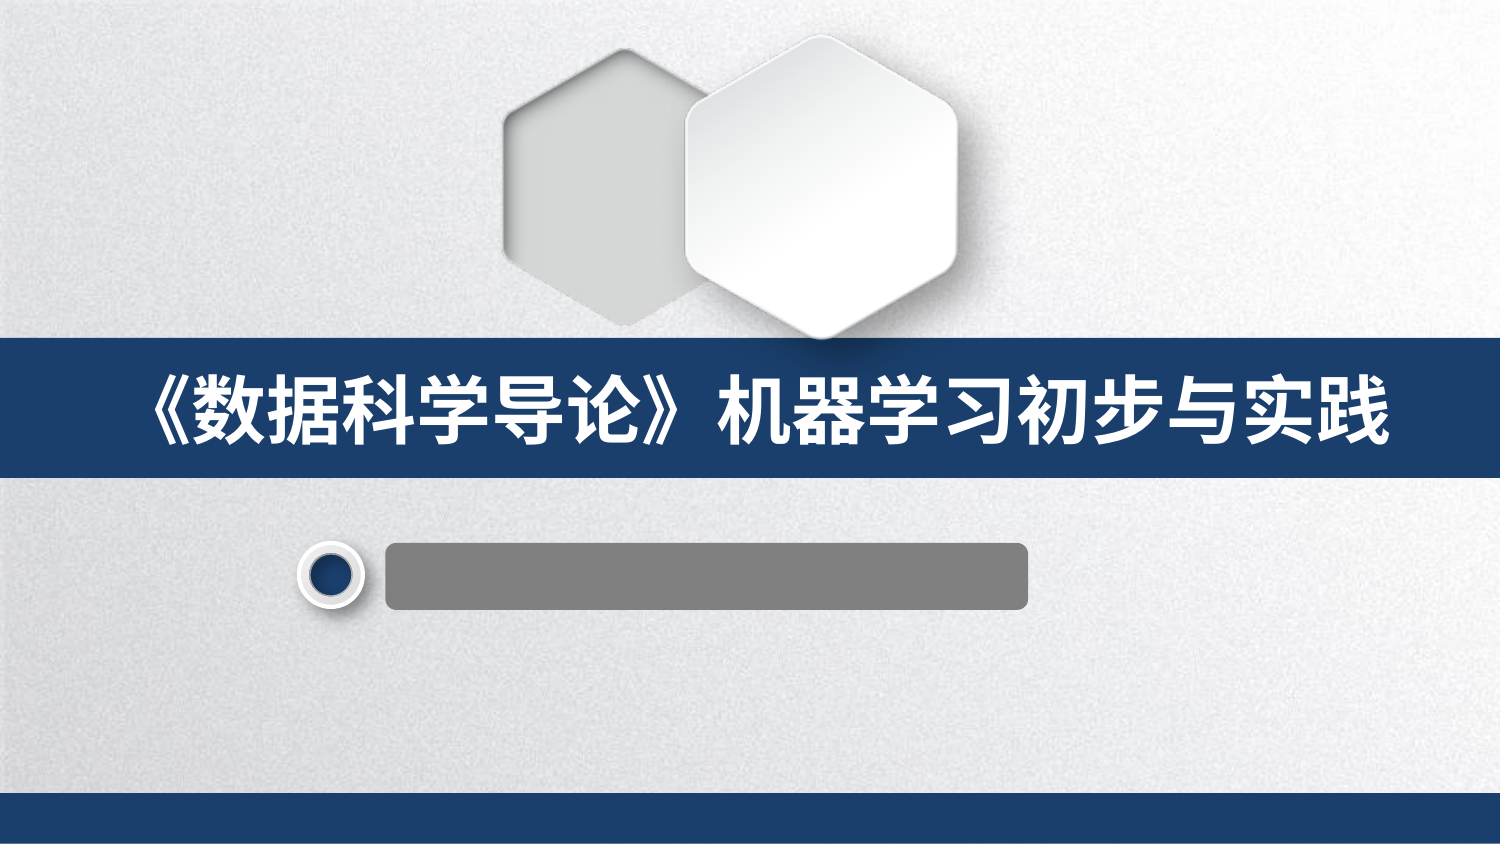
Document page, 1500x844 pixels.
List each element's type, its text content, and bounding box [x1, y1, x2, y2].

text_box 《数据科学导论》机器学习初步与实践 [20, 355, 1488, 461]
picture [0, 0, 1500, 371]
text_box [383, 540, 1031, 613]
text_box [298, 542, 364, 645]
text_box [0, 336, 1500, 480]
picture [0, 480, 1500, 793]
